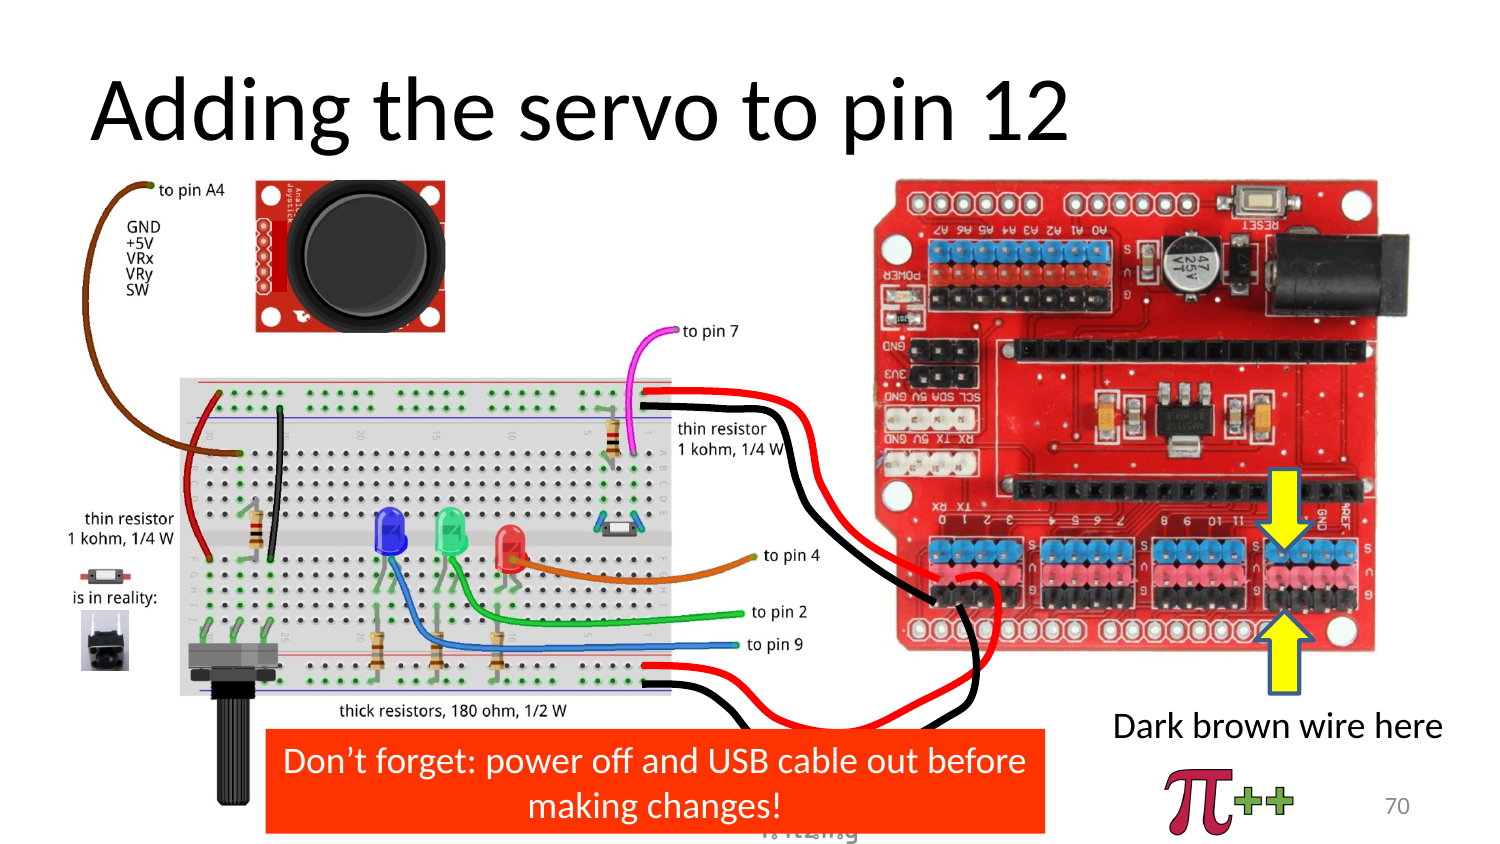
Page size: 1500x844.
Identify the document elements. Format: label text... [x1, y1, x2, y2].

picture [867, 173, 1418, 657]
text_box Dark brown wire here [1057, 693, 1500, 754]
text_box [1267, 665, 1302, 693]
text_box [862, 661, 978, 728]
title Adding the servo to pin 12 [75, 33, 1425, 175]
picture [0, 173, 858, 844]
picture [1163, 768, 1294, 836]
slide_number 70 [1340, 782, 1425, 827]
text_box Don’t forget: power off and USB cable out before making changes! [862, 728, 1046, 834]
